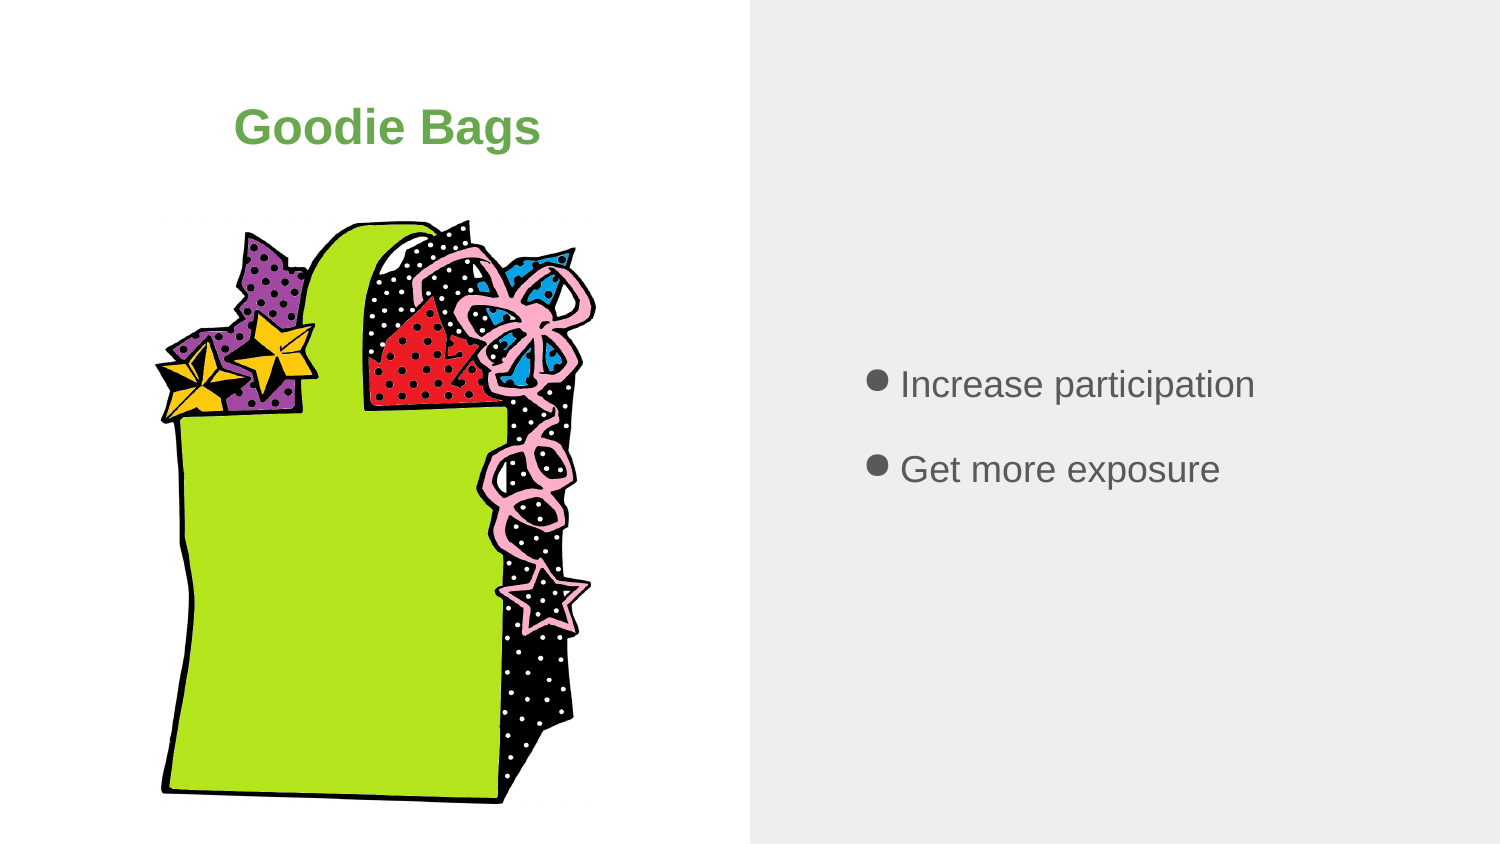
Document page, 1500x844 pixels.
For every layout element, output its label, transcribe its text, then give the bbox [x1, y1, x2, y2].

picture [154, 220, 596, 805]
text_box Goodie Bags [145, 79, 630, 188]
list Increase participation Get more exposure [810, 118, 1440, 725]
